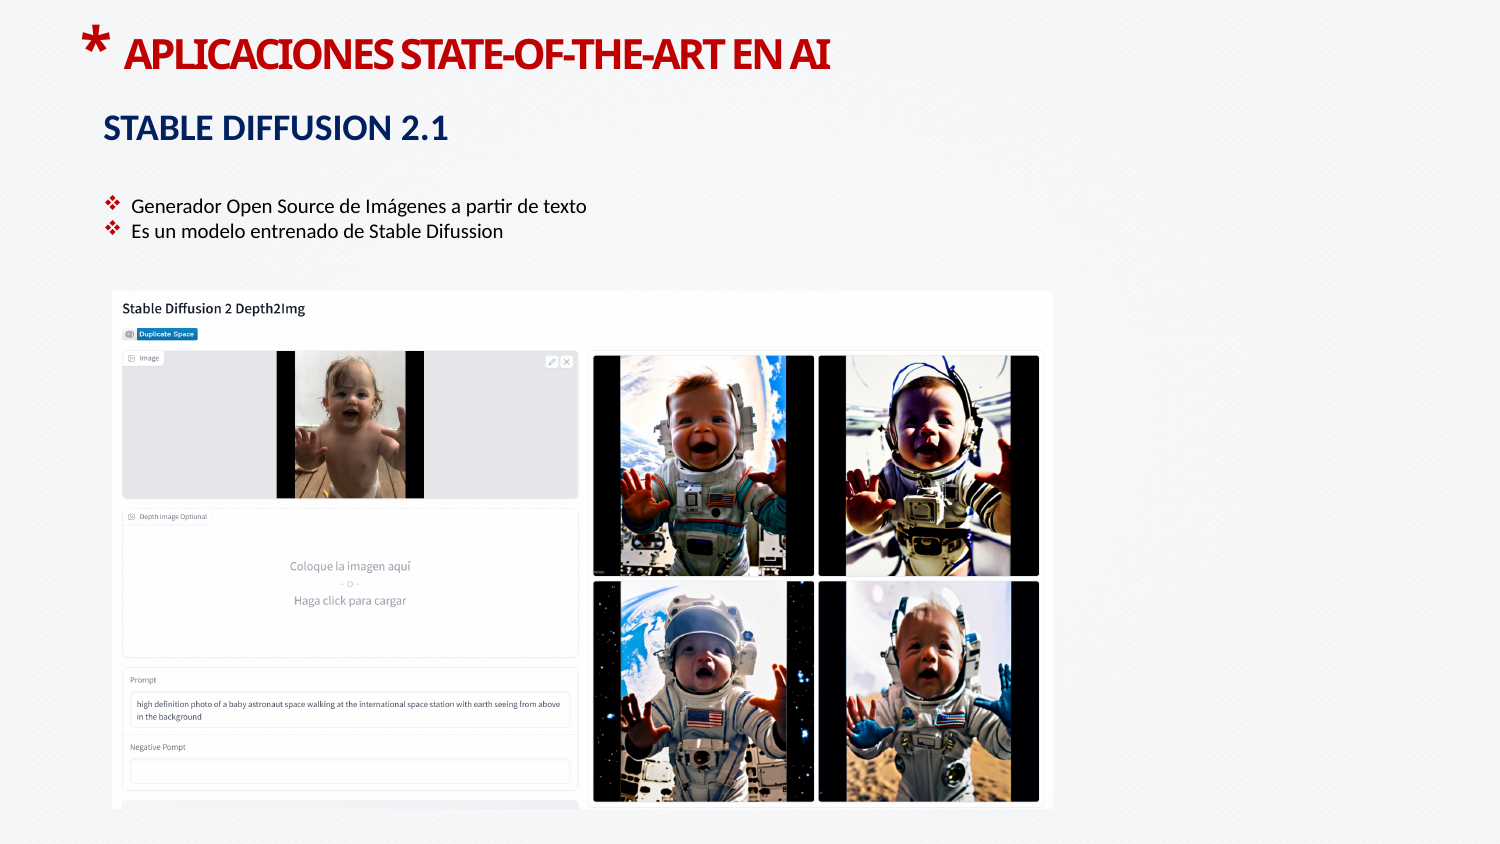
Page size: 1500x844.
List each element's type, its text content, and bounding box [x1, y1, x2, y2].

picture [0, 0, 1500, 844]
text_box STABLE DIFFUSION 2.1 [88, 95, 1298, 201]
text_box * APLICACIONES STATE-OF-THE-ART EN AI [64, 3, 1189, 79]
text_box Generador Open Source de Imágenes a partir de texto Es un modelo entrenado de Stable Difussion [88, 185, 1346, 251]
